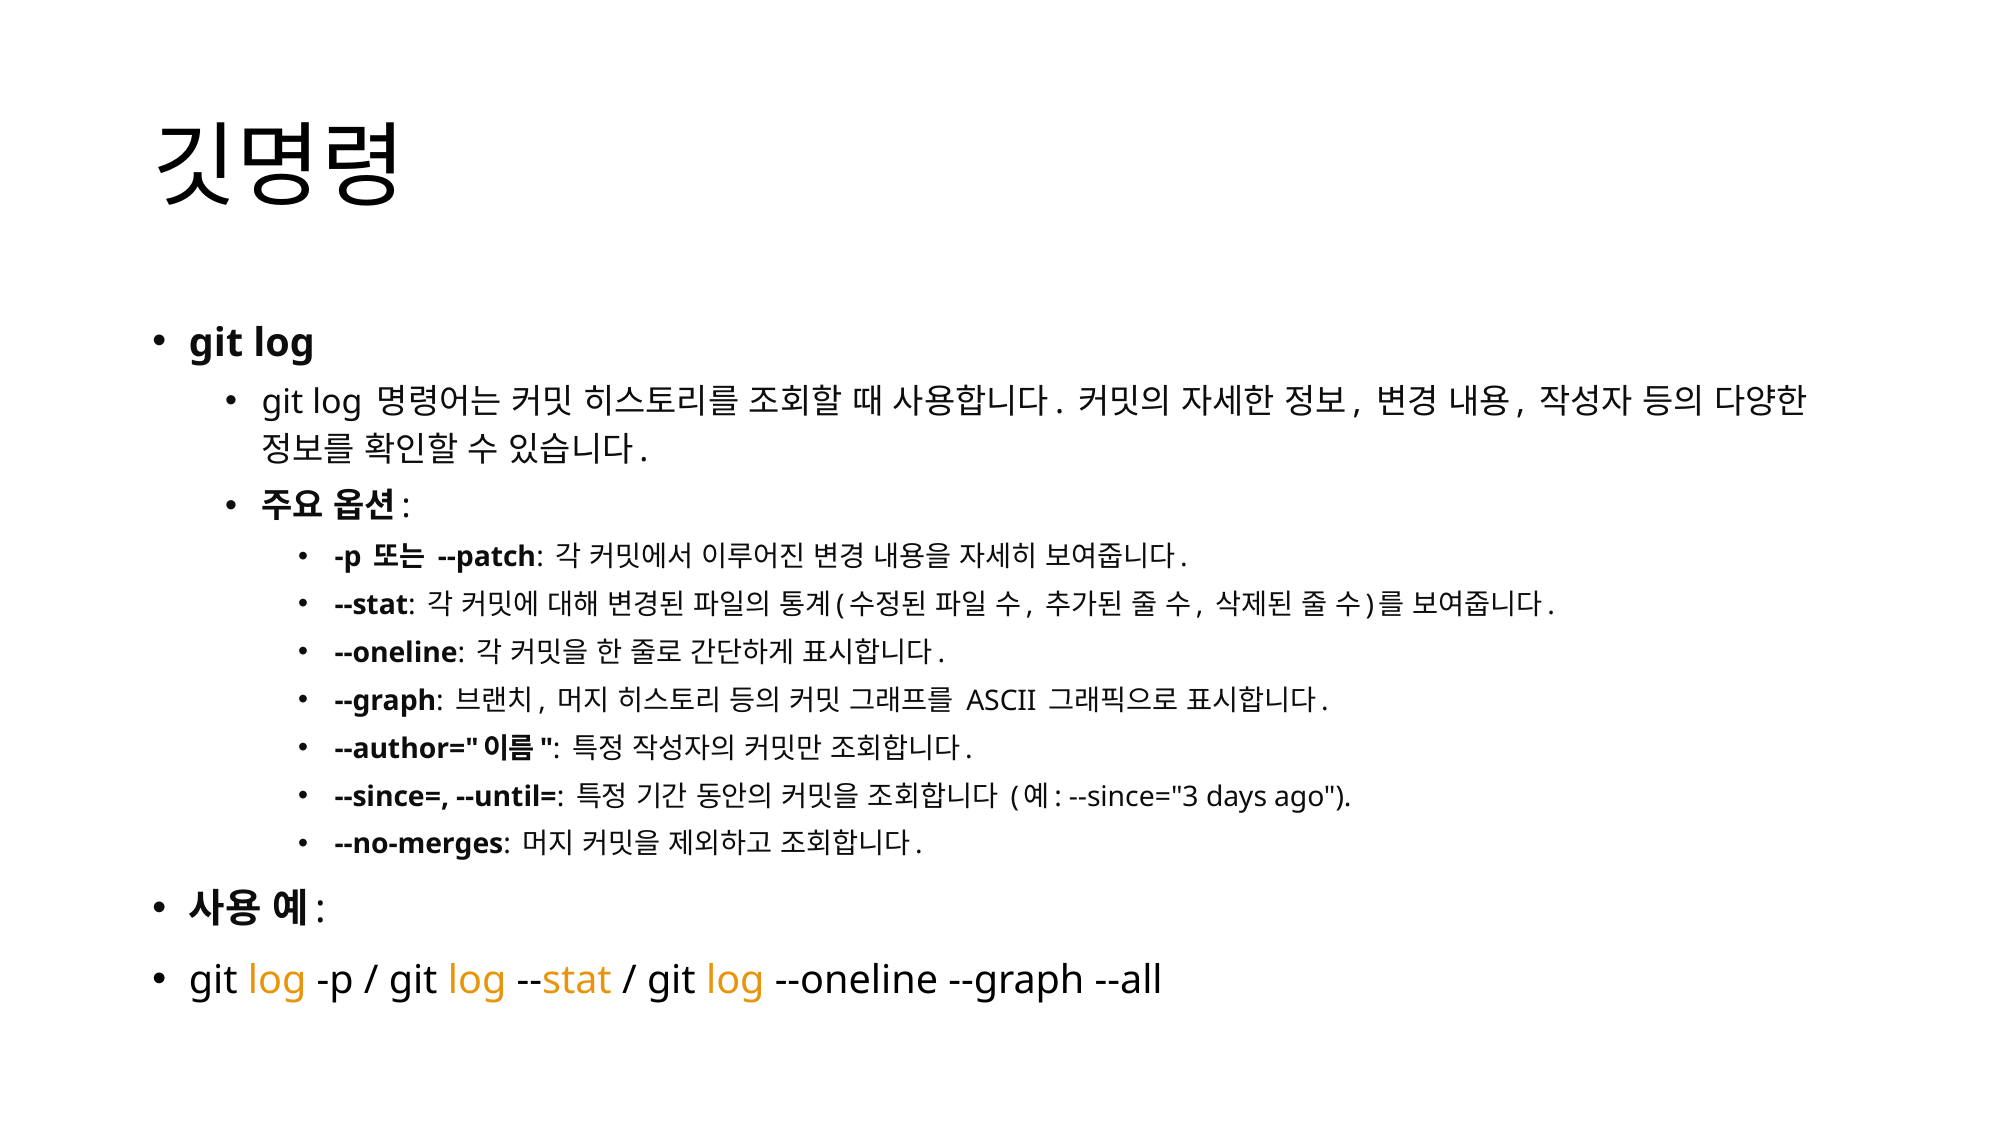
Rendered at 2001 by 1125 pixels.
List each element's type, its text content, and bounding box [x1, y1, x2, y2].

list git log git log 명령어는 커밋 히스토리를 조회할 때 사용합니다. 커밋의 자세한 정보, 변경 내용, 작성자 등의 다양한 정보를 확인할 수 있습니다. 주요 옵션: -p 또는 --patch: 각 커밋에서 이루어진 변경 내용을 자세히 보여줍니다. --stat: 각 커밋에 대해 변경된 파일의 통계(수정된 파일 수, 추가된 줄 수, 삭제된 줄 수)를 보여줍니다. --oneline: 각 커밋을 한 줄로 간단하게 표시합니다. --graph: 브랜치, 머지 히스토리 등의 커밋 그래프를 ASCII 그래픽으로 표시합니다. --author="이름": 특정 작성자의 커밋만 조회합니다. --since=, --until=: 특정 기간 동안의 커밋을 조회합니다 (예: --since="3 days ago"). --no-merges: 머지 커밋을 제외하고 조회합니다. 사용 예: git log -p / git log --stat / git log --oneline --graph --all [137, 299, 1863, 1014]
title 깃명령 [137, 59, 1863, 278]
